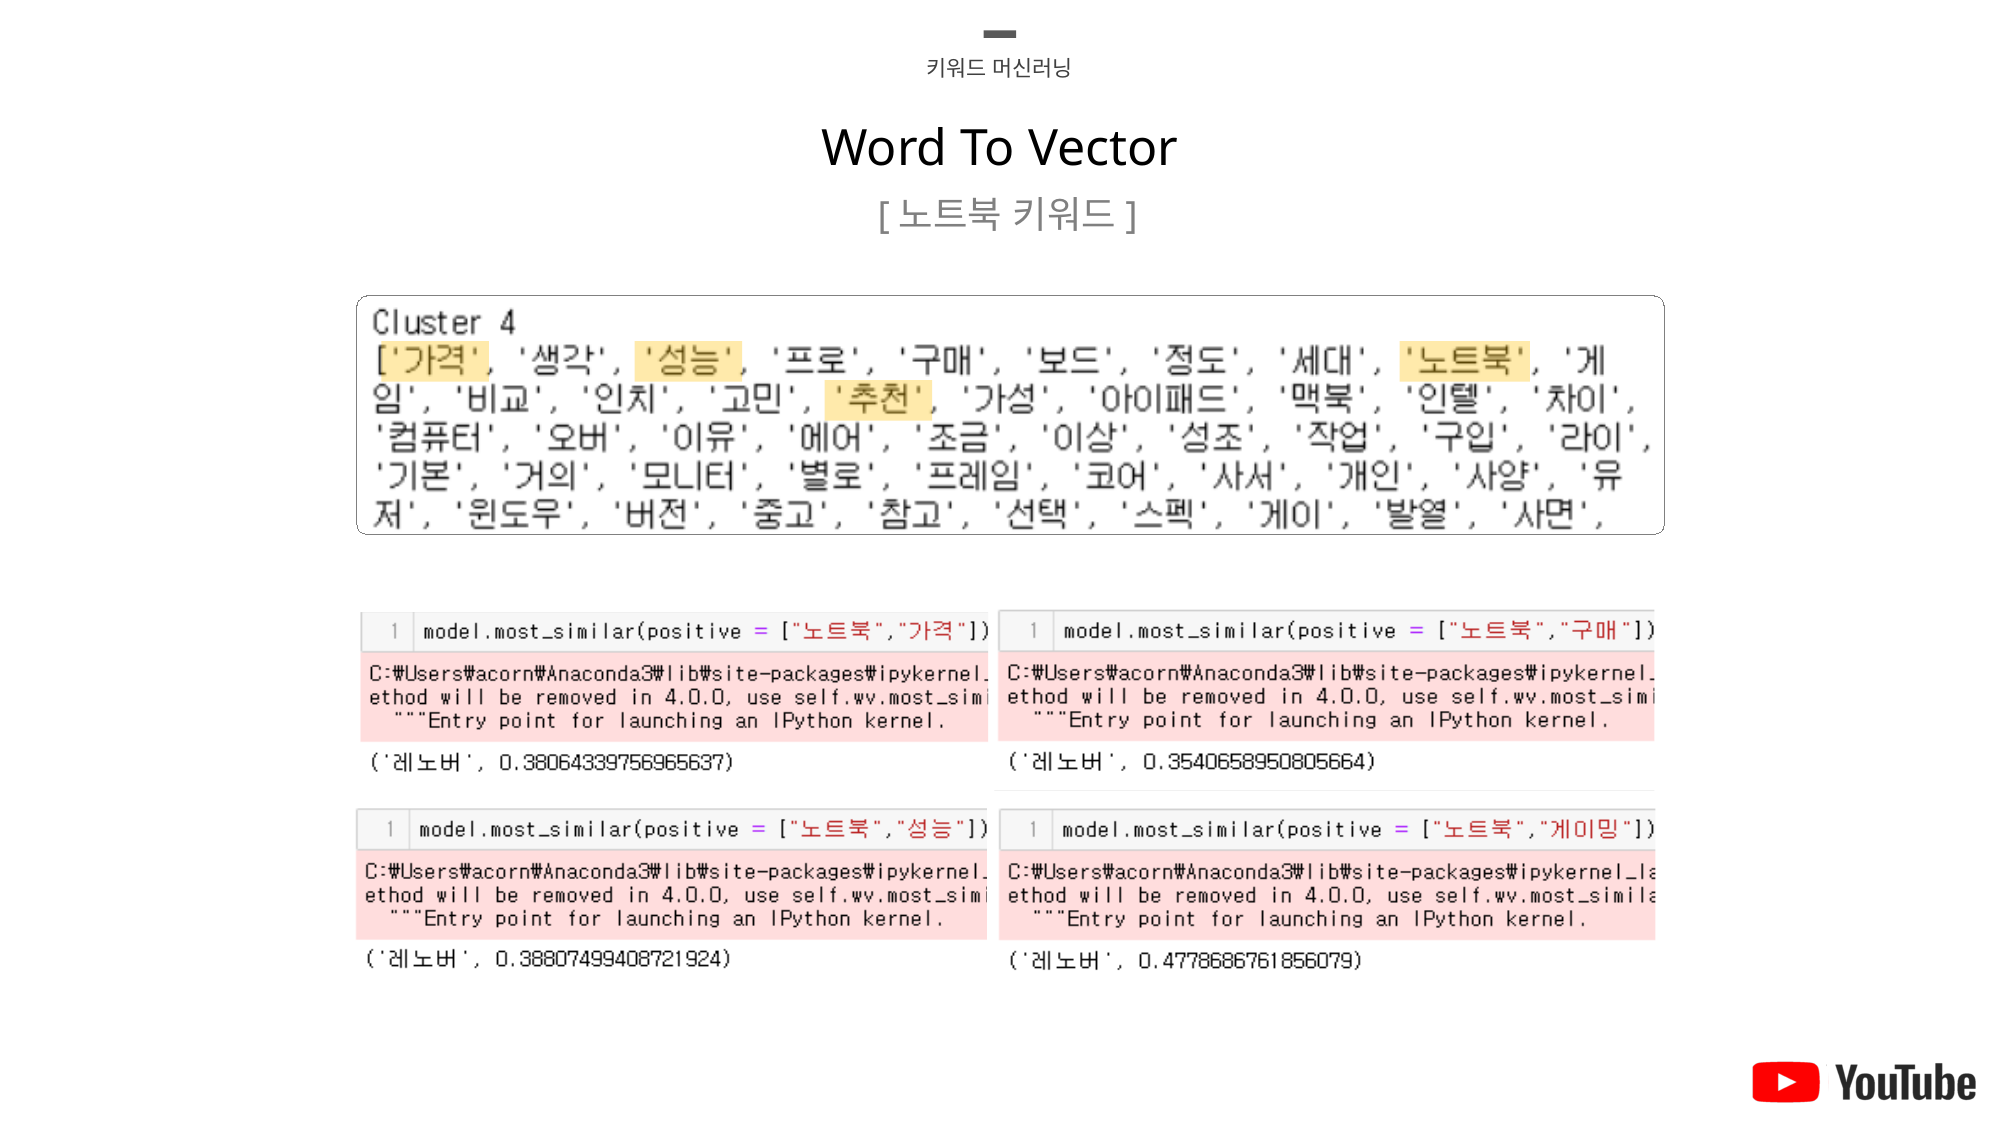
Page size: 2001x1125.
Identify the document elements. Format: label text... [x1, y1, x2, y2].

text_box [983, 29, 1017, 39]
text_box [노트북 키워드] [862, 184, 1163, 244]
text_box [352, 295, 1665, 994]
text_box Word To Vector [806, 108, 1194, 184]
text_box 키워드 머신러닝 [780, 47, 1220, 89]
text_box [1726, 1041, 2000, 1125]
